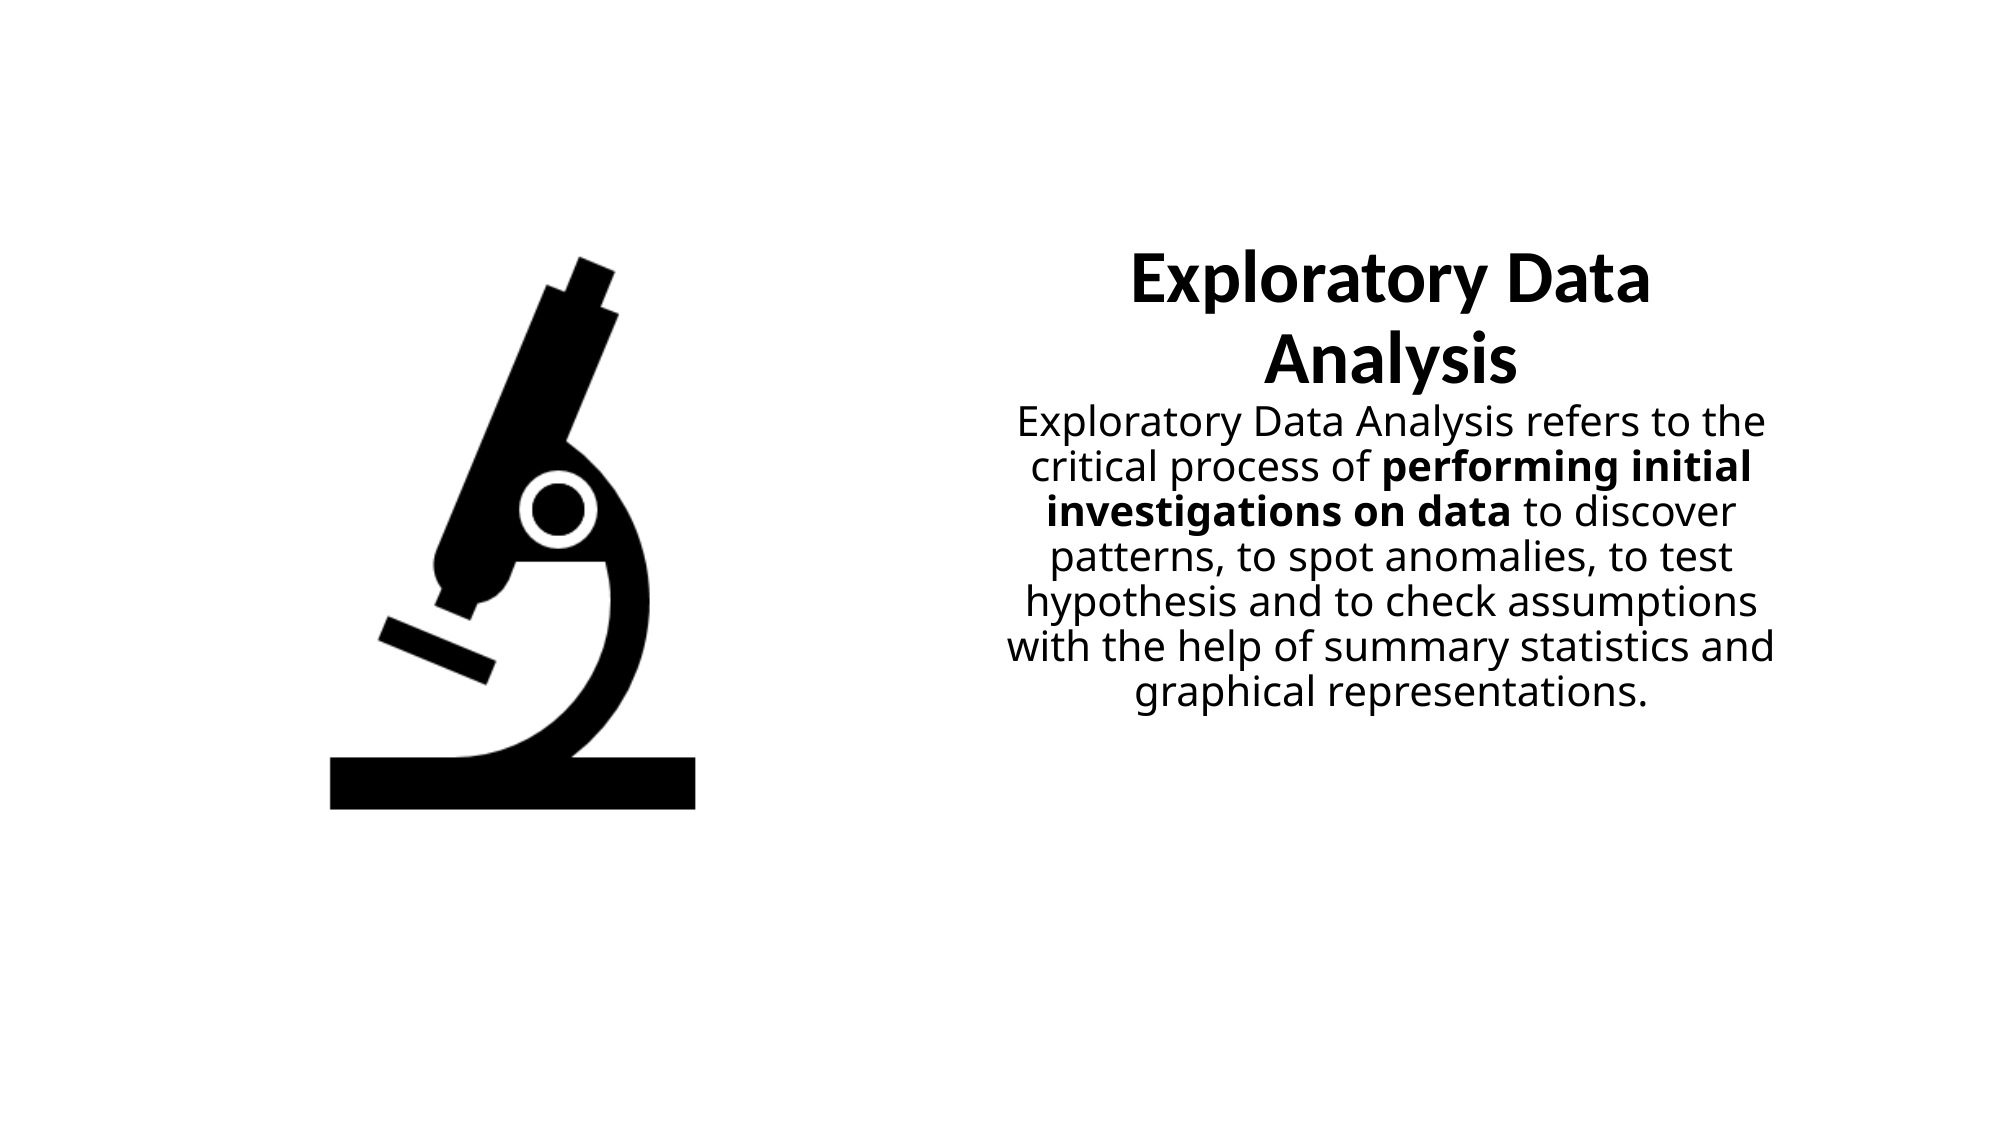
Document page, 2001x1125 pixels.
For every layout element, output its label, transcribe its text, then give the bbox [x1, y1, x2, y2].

title Exploratory Data Analysis Exploratory Data Analysis refers to the critical process of performing initial investigations on data to discover patterns, to spot anomalies, to test hypothesis and to check assumptions with the help of summary statistics and graphical representations. [983, 223, 1800, 774]
picture [200, 223, 826, 849]
